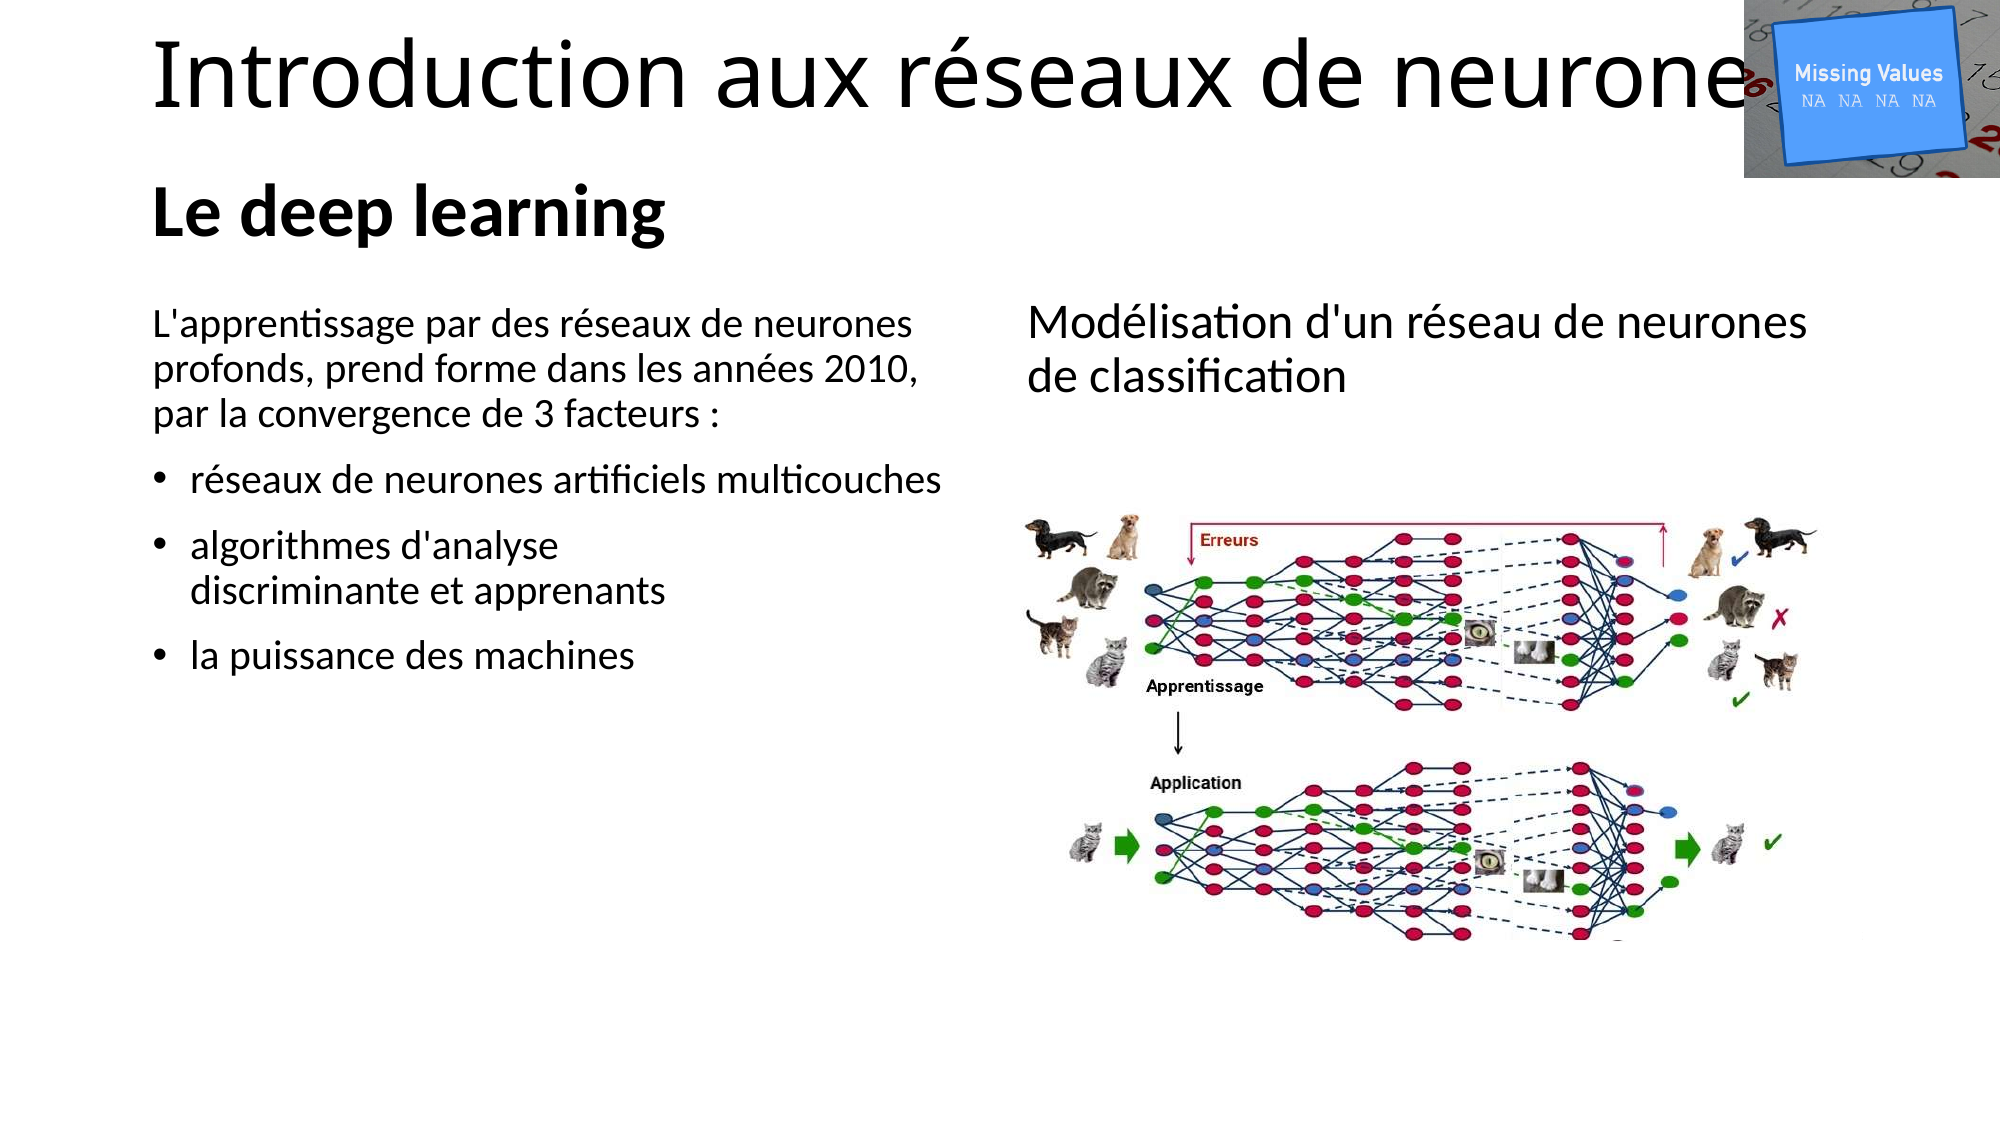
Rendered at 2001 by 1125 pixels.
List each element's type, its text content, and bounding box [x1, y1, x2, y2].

list Modélisation d'un réseau de neurones de classification [1012, 275, 1863, 411]
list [1012, 484, 1863, 942]
text_box Le deep learning [137, 153, 1631, 259]
list L'apprentissage par des réseaux de neurones profonds, prend forme dans les années 2010, par la convergence de 3 facteurs : réseaux de neurones artificiels multicouches algorithmes d'analyse discriminante et apprenants la puissance des machines [137, 293, 991, 1016]
picture [1744, 0, 2000, 178]
title Introduction aux réseaux de neurones [137, 0, 1863, 187]
